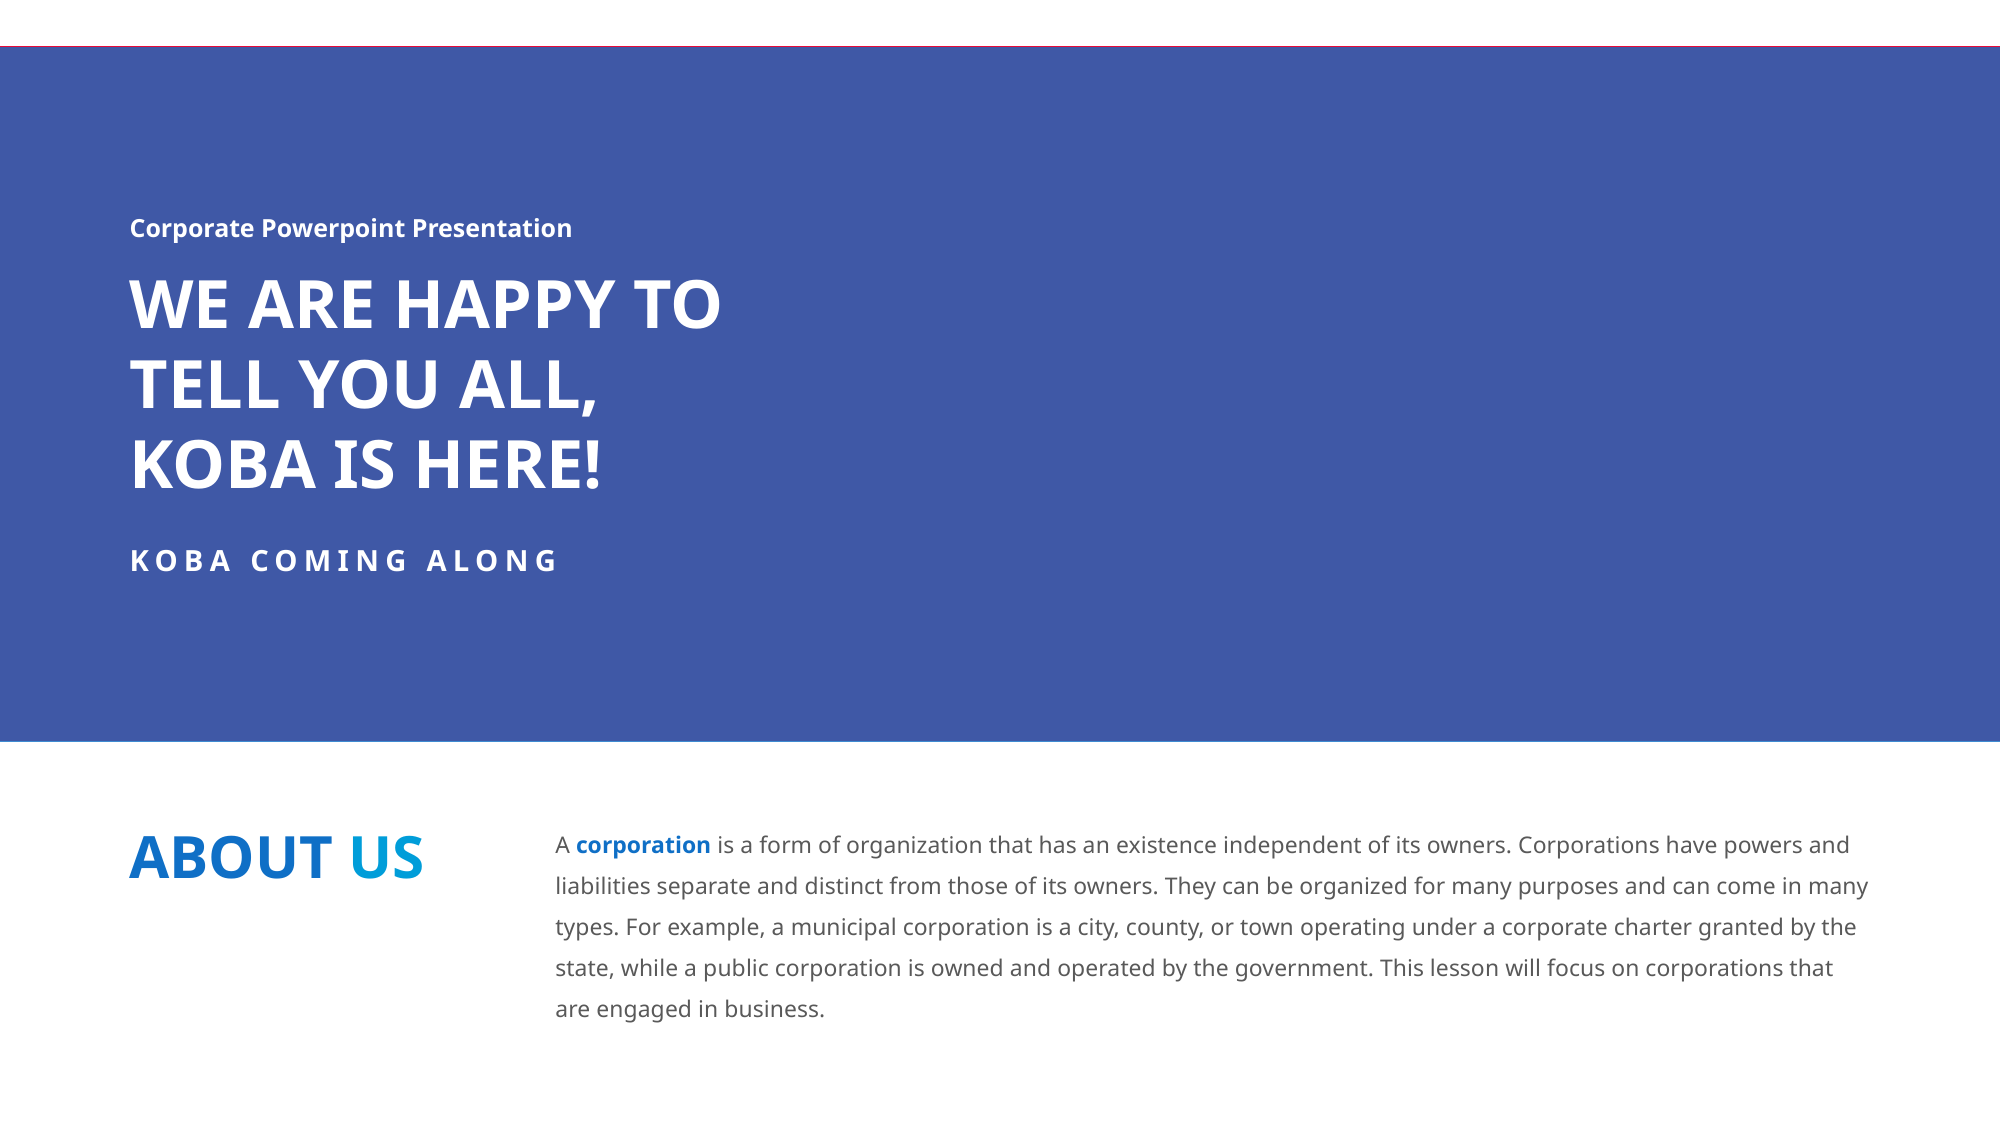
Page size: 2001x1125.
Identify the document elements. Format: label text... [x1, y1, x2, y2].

text_box A corporation is a form of organization that has an existence independent of its owners. Corporations have powers and liabilities separate and distinct from those of its owners. They can be organized for many purposes and can come in many types. For example, a municipal corporation is a city, county, or town operating under a corporate charter granted by the state, while a public corporation is owned and operated by the government. This lesson will focus on corporations that are engaged in business. [540, 809, 1890, 1030]
picture [0, 46, 2000, 741]
text_box ABOUT US [114, 812, 491, 898]
